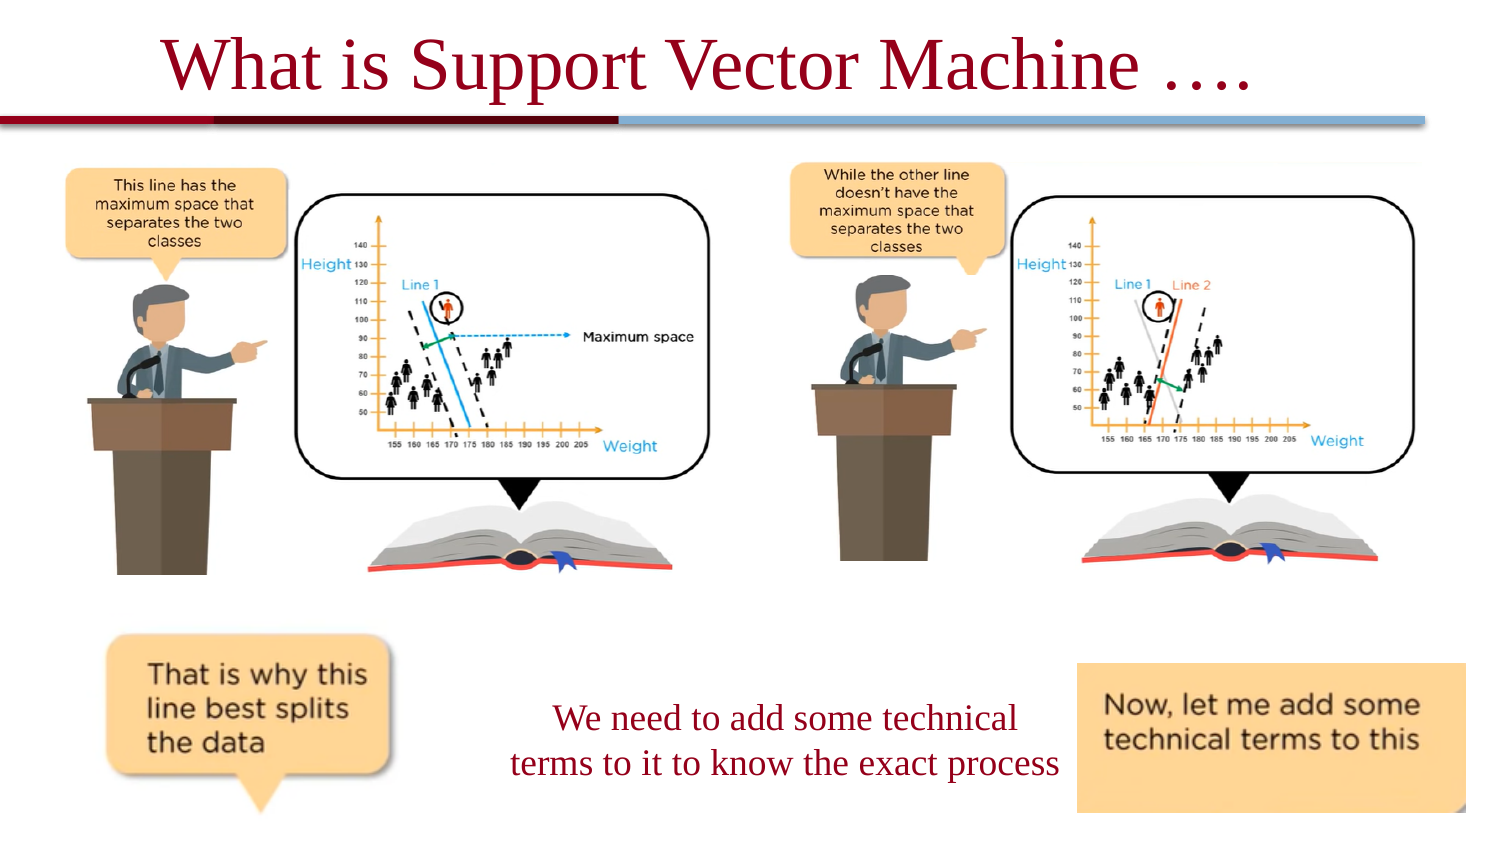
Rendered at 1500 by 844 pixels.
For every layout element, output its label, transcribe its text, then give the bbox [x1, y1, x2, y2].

picture [59, 613, 430, 828]
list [783, 161, 1422, 570]
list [59, 163, 720, 575]
text_box We need to add some technical terms to it to know the exact process [493, 663, 1076, 813]
title What is Support Vector Machine …. [50, 2, 1401, 117]
picture [1077, 663, 1466, 813]
